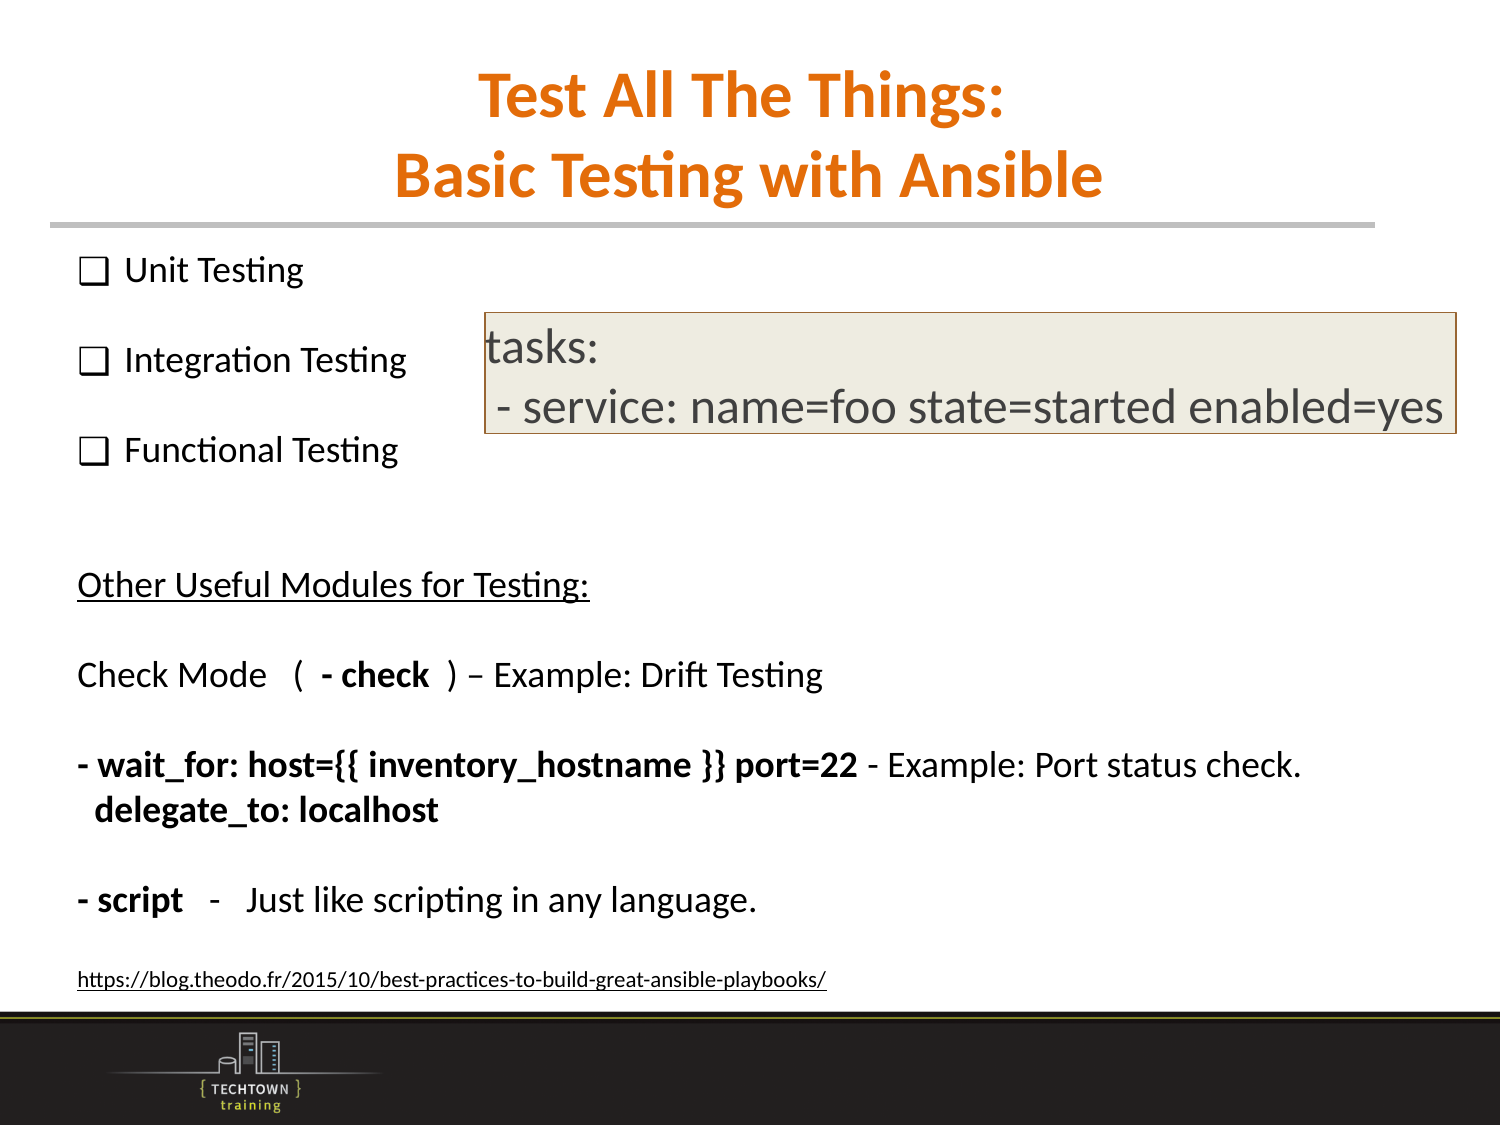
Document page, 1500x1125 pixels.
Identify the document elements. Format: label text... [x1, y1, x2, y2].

title Test All The Things: Basic Testing with Ansible [50, 37, 1450, 225]
text_box tasks: - service: name=foo state=started enabled=yes [484, 312, 1456, 434]
picture [0, 0, 1500, 1125]
text_box Unit Testing Integration Testing Functional Testing Other Useful Modules for Testing: Check Mode ( - check ) – Example: Drift Testing - wait_for: host={{ inventory_hostname }} port=22 - Example: Port status check. delegate_to: localhost - script - Just like scripting in any language. https://blog.theodo.fr/2015/10/best-practices-to-build-great-ansible-playbooks/ [62, 237, 1500, 1026]
